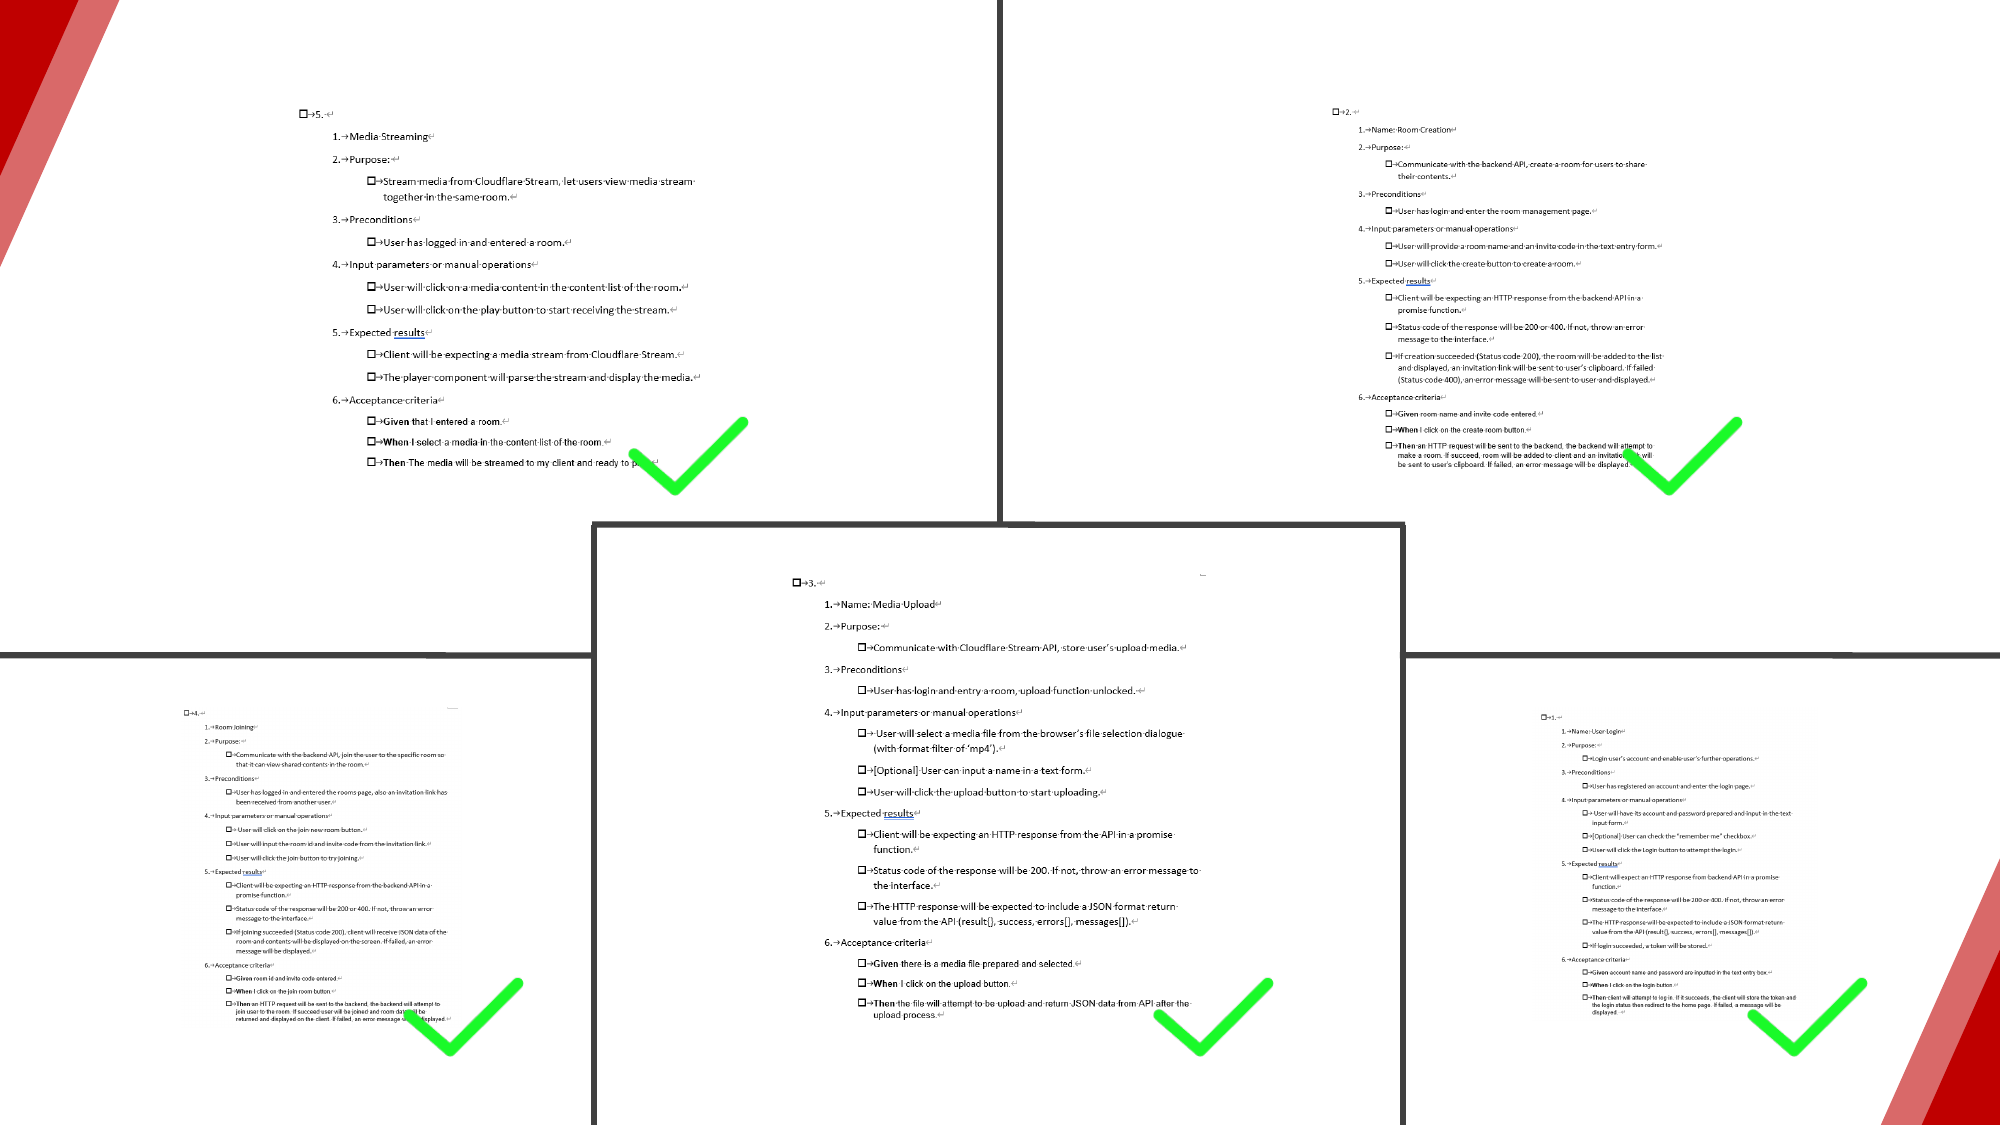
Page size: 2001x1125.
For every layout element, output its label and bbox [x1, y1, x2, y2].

picture [287, 105, 780, 525]
picture [1324, 102, 1774, 525]
picture [181, 707, 555, 1086]
picture [784, 574, 1305, 1086]
picture [1532, 707, 1899, 1086]
